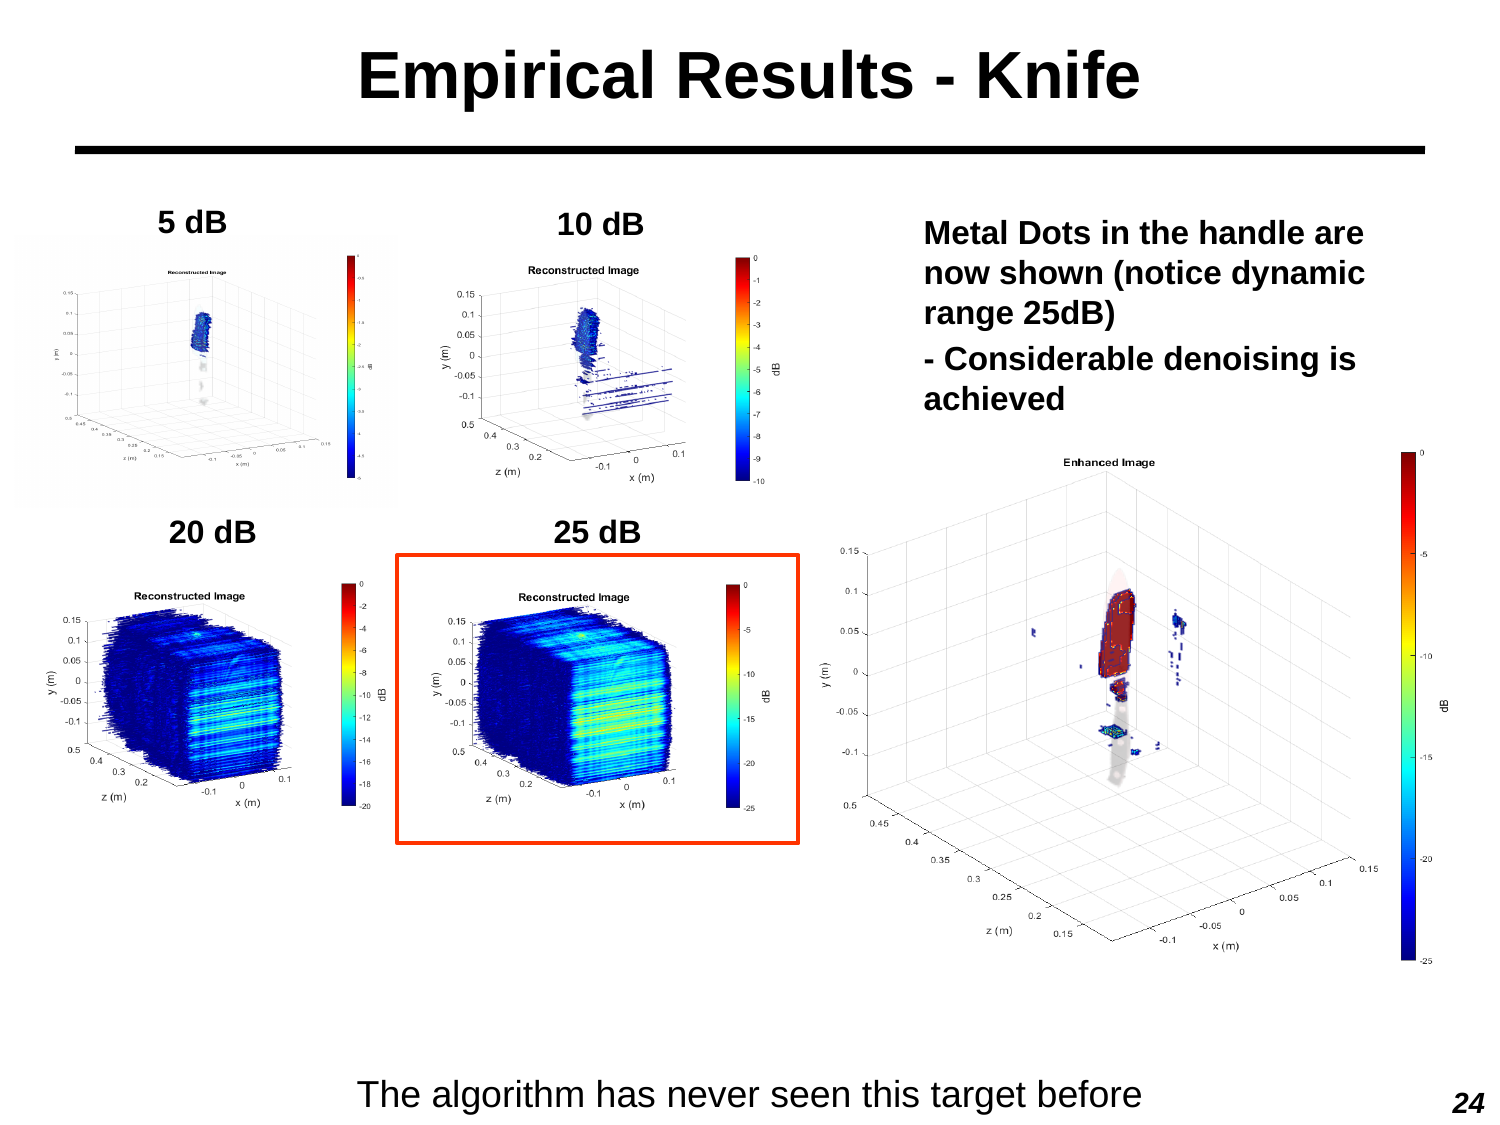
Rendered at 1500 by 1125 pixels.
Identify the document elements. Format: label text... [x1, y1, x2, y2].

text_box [21, 516, 391, 837]
text_box The algorithm has never seen this target before [8, 1062, 1492, 1123]
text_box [415, 200, 799, 507]
text_box Empirical Results - Knife [37, 24, 1463, 163]
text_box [14, 197, 398, 508]
list Metal Dots in the handle are now shown (notice dynamic range 25dB) - Considerable denoising is achieved [908, 197, 1454, 404]
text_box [396, 508, 799, 844]
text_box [756, 405, 1500, 1030]
